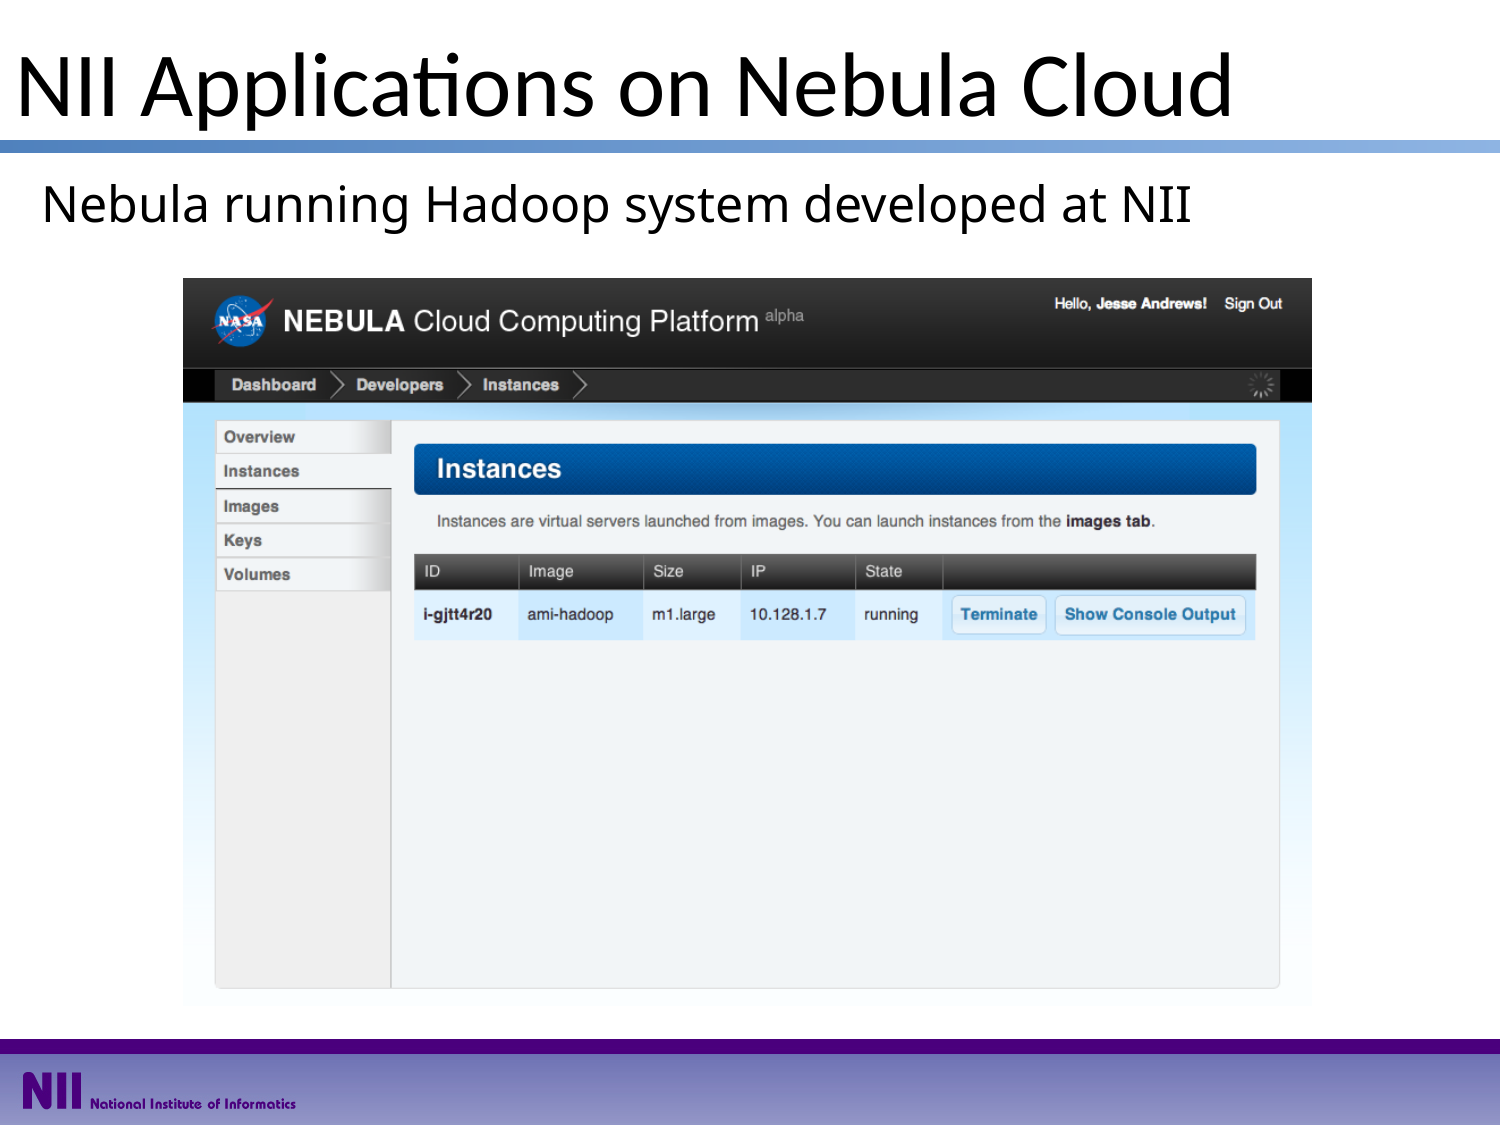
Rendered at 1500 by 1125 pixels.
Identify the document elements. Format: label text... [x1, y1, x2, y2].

picture [0, 1039, 1500, 1125]
picture [182, 278, 1312, 1006]
title NII Applications on Nebula Cloud [0, 18, 1388, 141]
text_box Nebula running Hadoop system developed at NII [41, 160, 1448, 245]
